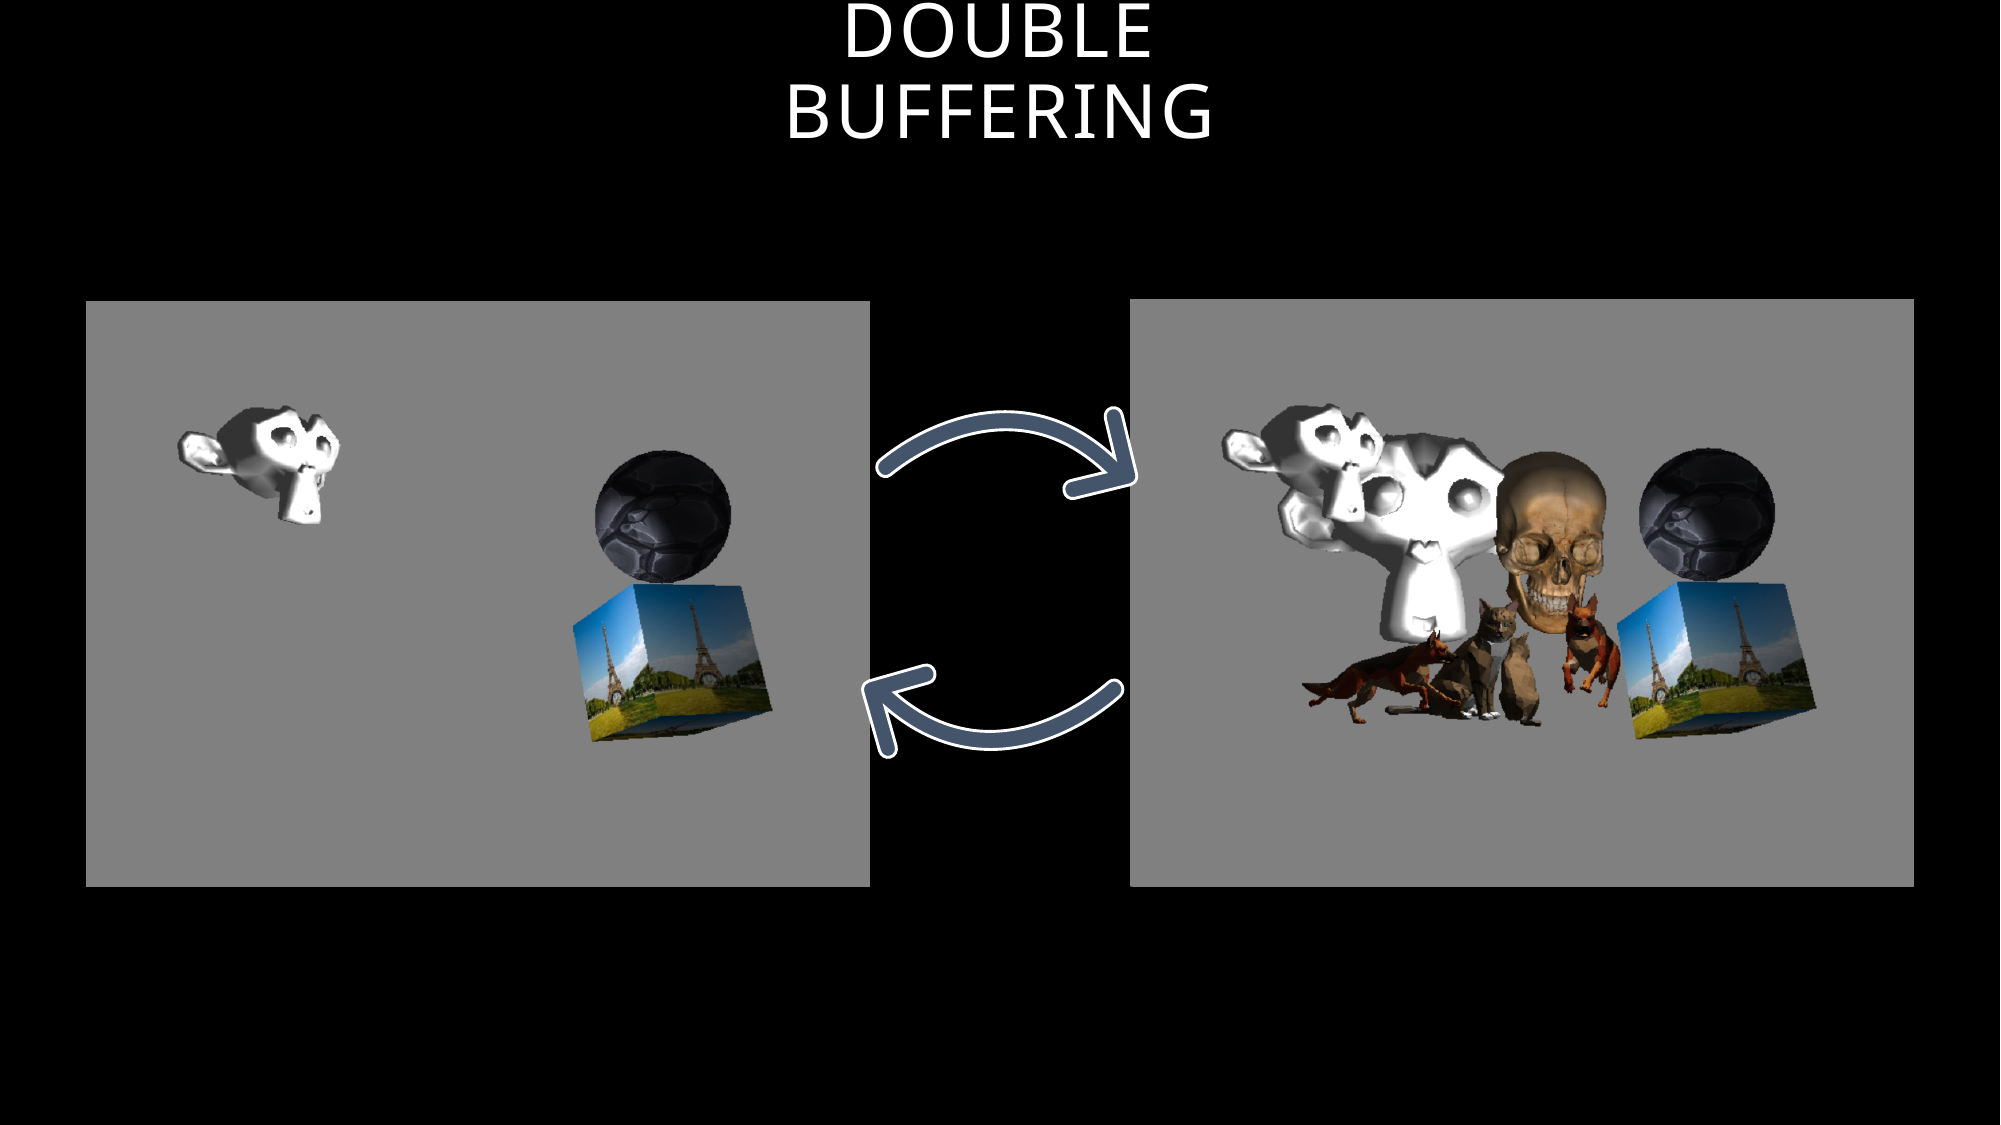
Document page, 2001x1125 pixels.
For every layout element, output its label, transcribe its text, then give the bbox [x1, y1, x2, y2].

text_box [870, 665, 1123, 758]
picture [86, 301, 870, 887]
text_box [876, 407, 1130, 499]
title Double Buffering [608, 42, 1392, 163]
picture [1130, 299, 1914, 887]
